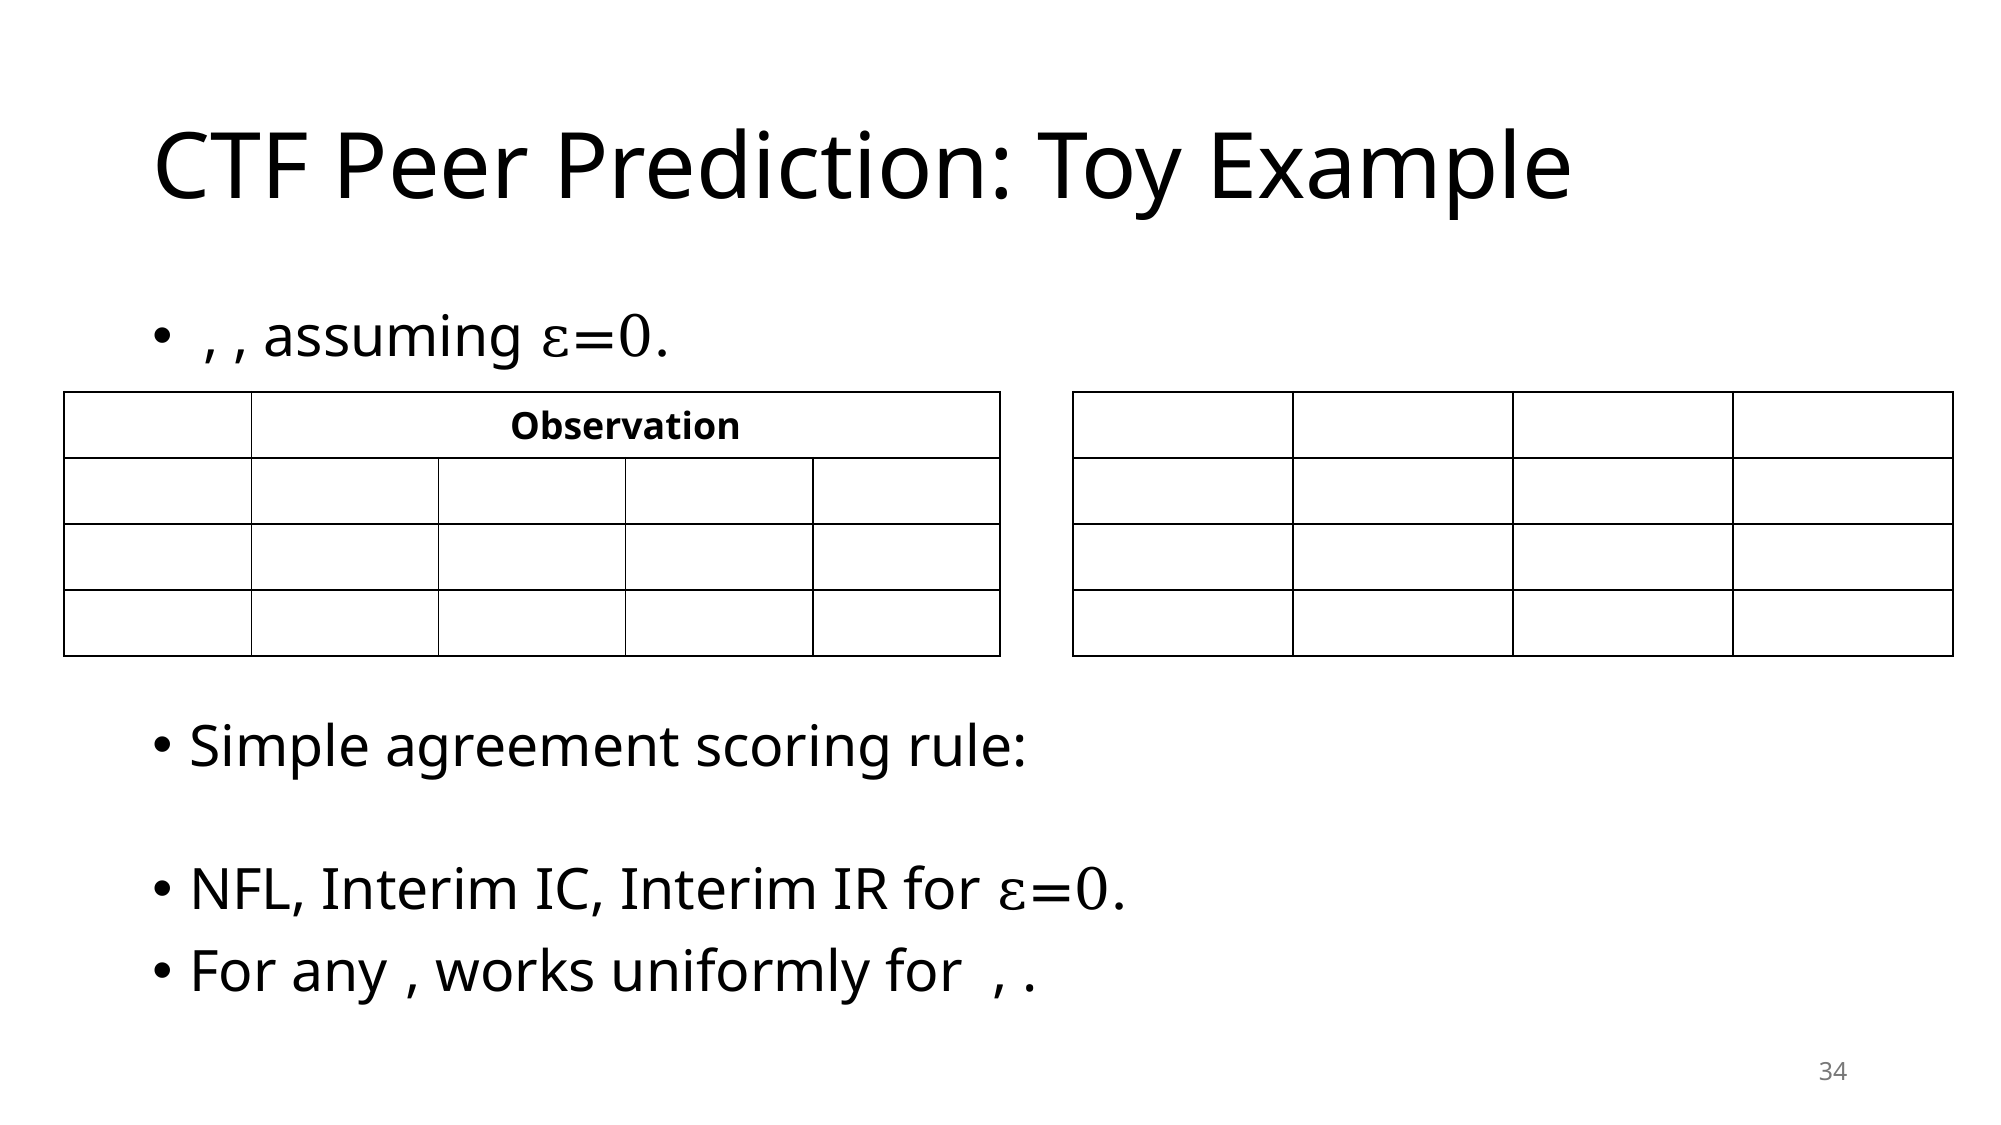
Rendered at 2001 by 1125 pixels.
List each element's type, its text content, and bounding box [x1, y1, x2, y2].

title CTF Peer Prediction: Toy Example [137, 59, 1863, 278]
slide_number 34 [1412, 1042, 1863, 1103]
